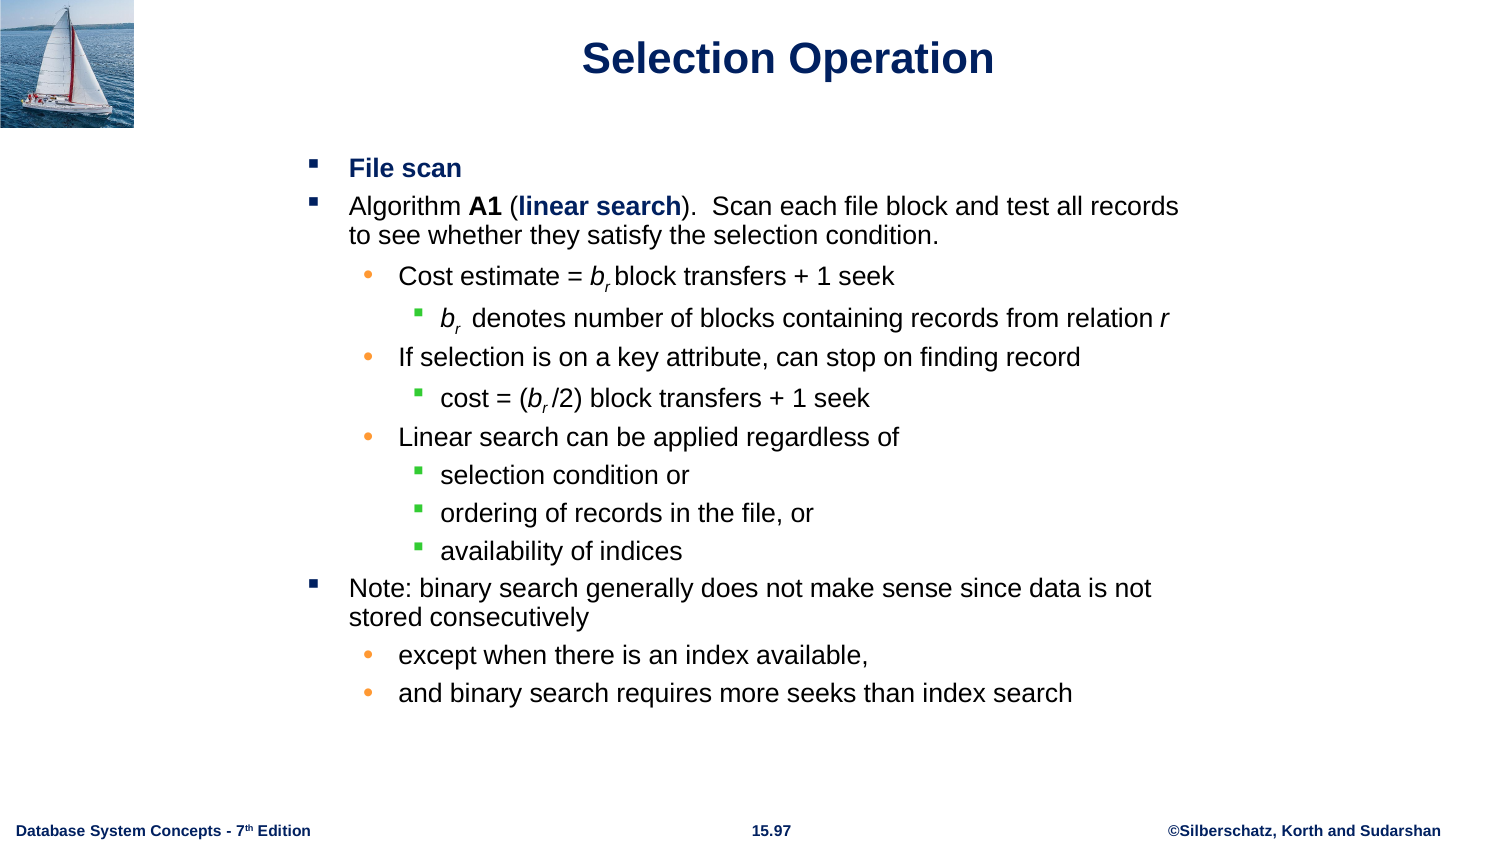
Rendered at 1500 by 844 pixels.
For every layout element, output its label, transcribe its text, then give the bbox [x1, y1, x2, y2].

title Selection Operation [125, 14, 1452, 90]
picture [0, 0, 134, 128]
list File scan Algorithm A1 (linear search). Scan each file block and test all records to see whether they satisfy the selection condition. Cost estimate = br block transfers + 1 seek br denotes number of blocks containing records from relation r If selection is on a key attribute, can stop on finding record cost = (br /2) block transfers + 1 seek Linear search can be applied regardless of selection condition or ordering of records in the file, or availability of indices Note: binary search generally does not make sense since data is not stored consecutively except when there is an index available, and binary search requires more seeks than index search [291, 147, 1218, 755]
